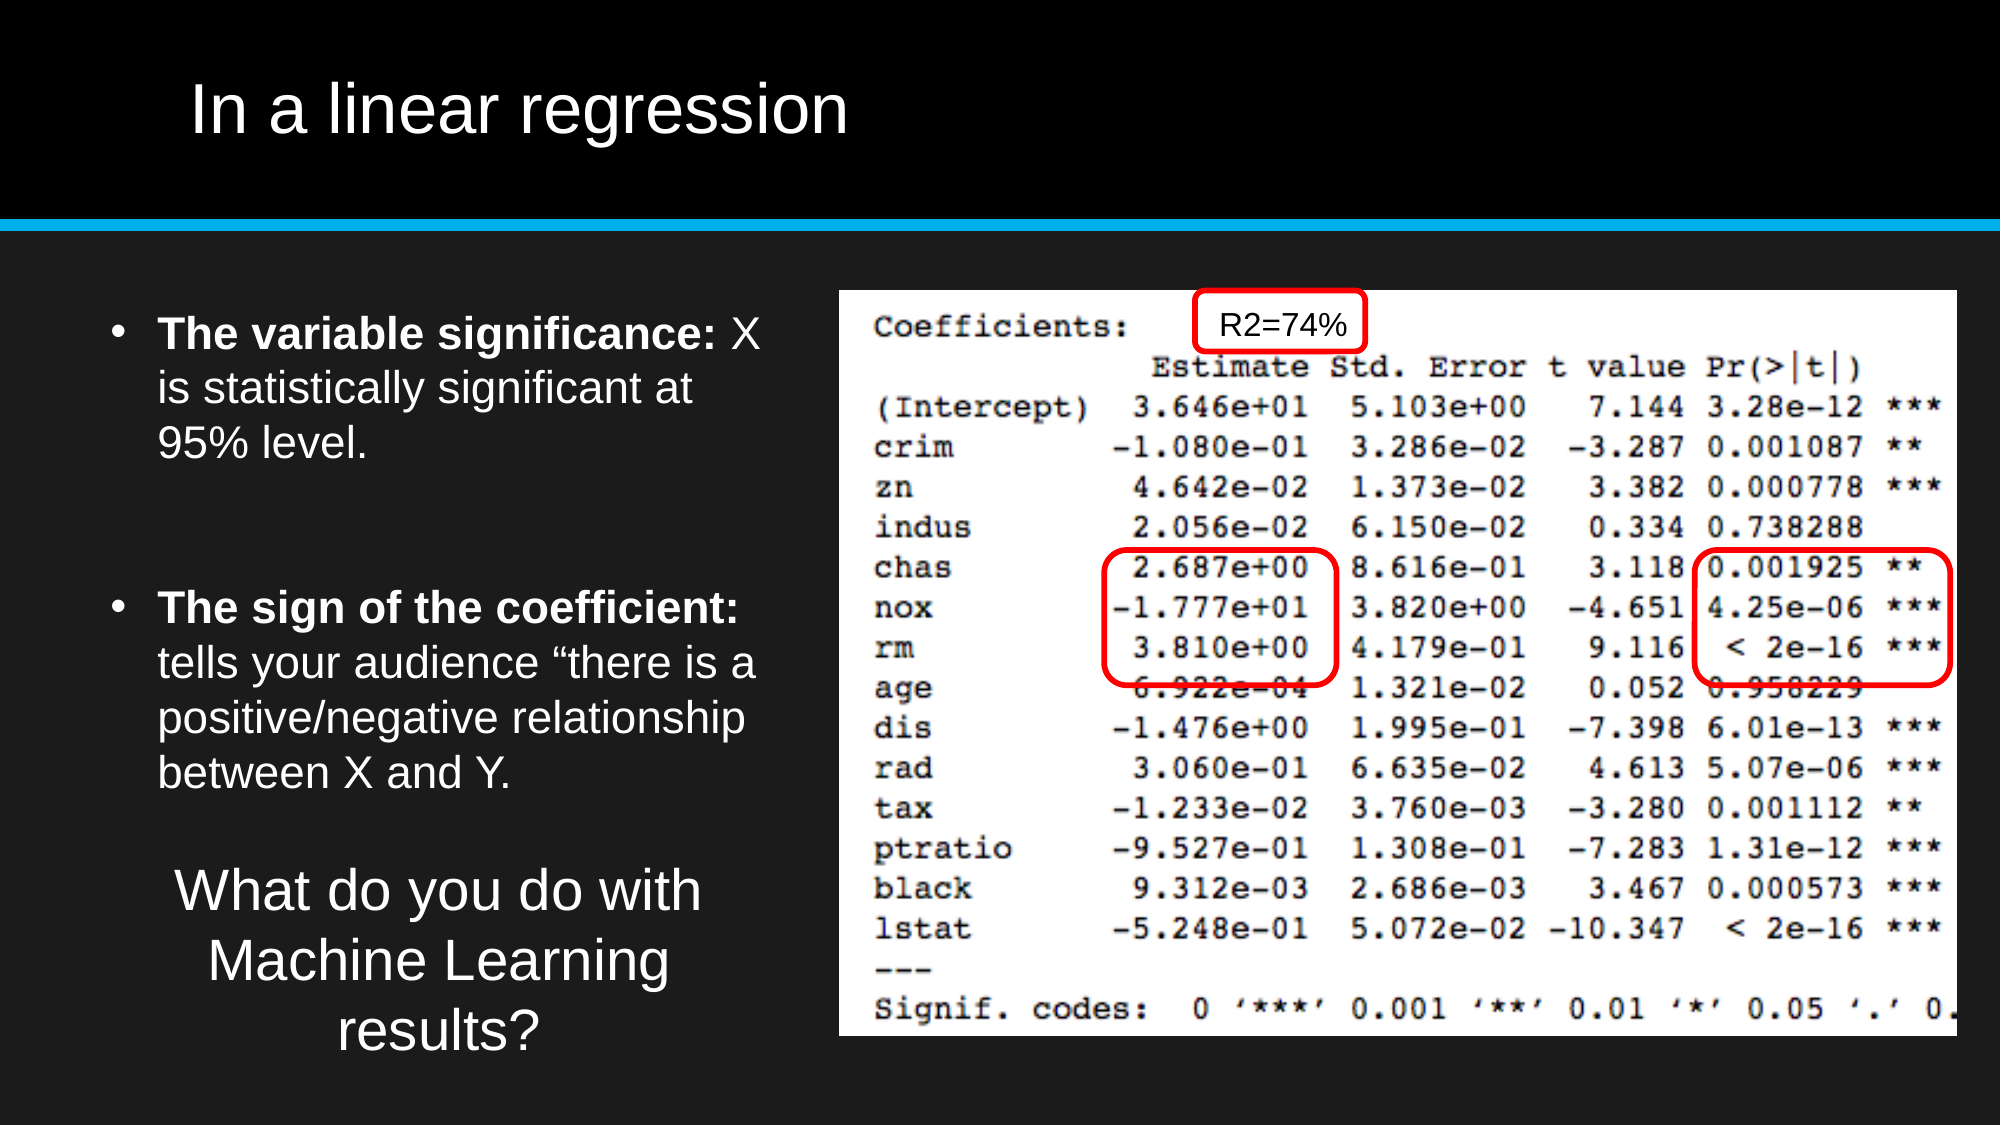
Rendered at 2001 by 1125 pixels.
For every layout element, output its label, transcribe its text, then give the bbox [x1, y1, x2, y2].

text_box The variable significance: X is statistically significant at 95% level. The sign of the coefficient: tells your audience “there is a positive/negative relationship between X and Y. [95, 295, 803, 806]
title In a linear regression [174, 20, 1825, 201]
text_box What do you do with Machine Learning results? [86, 844, 793, 1070]
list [839, 290, 1957, 1036]
